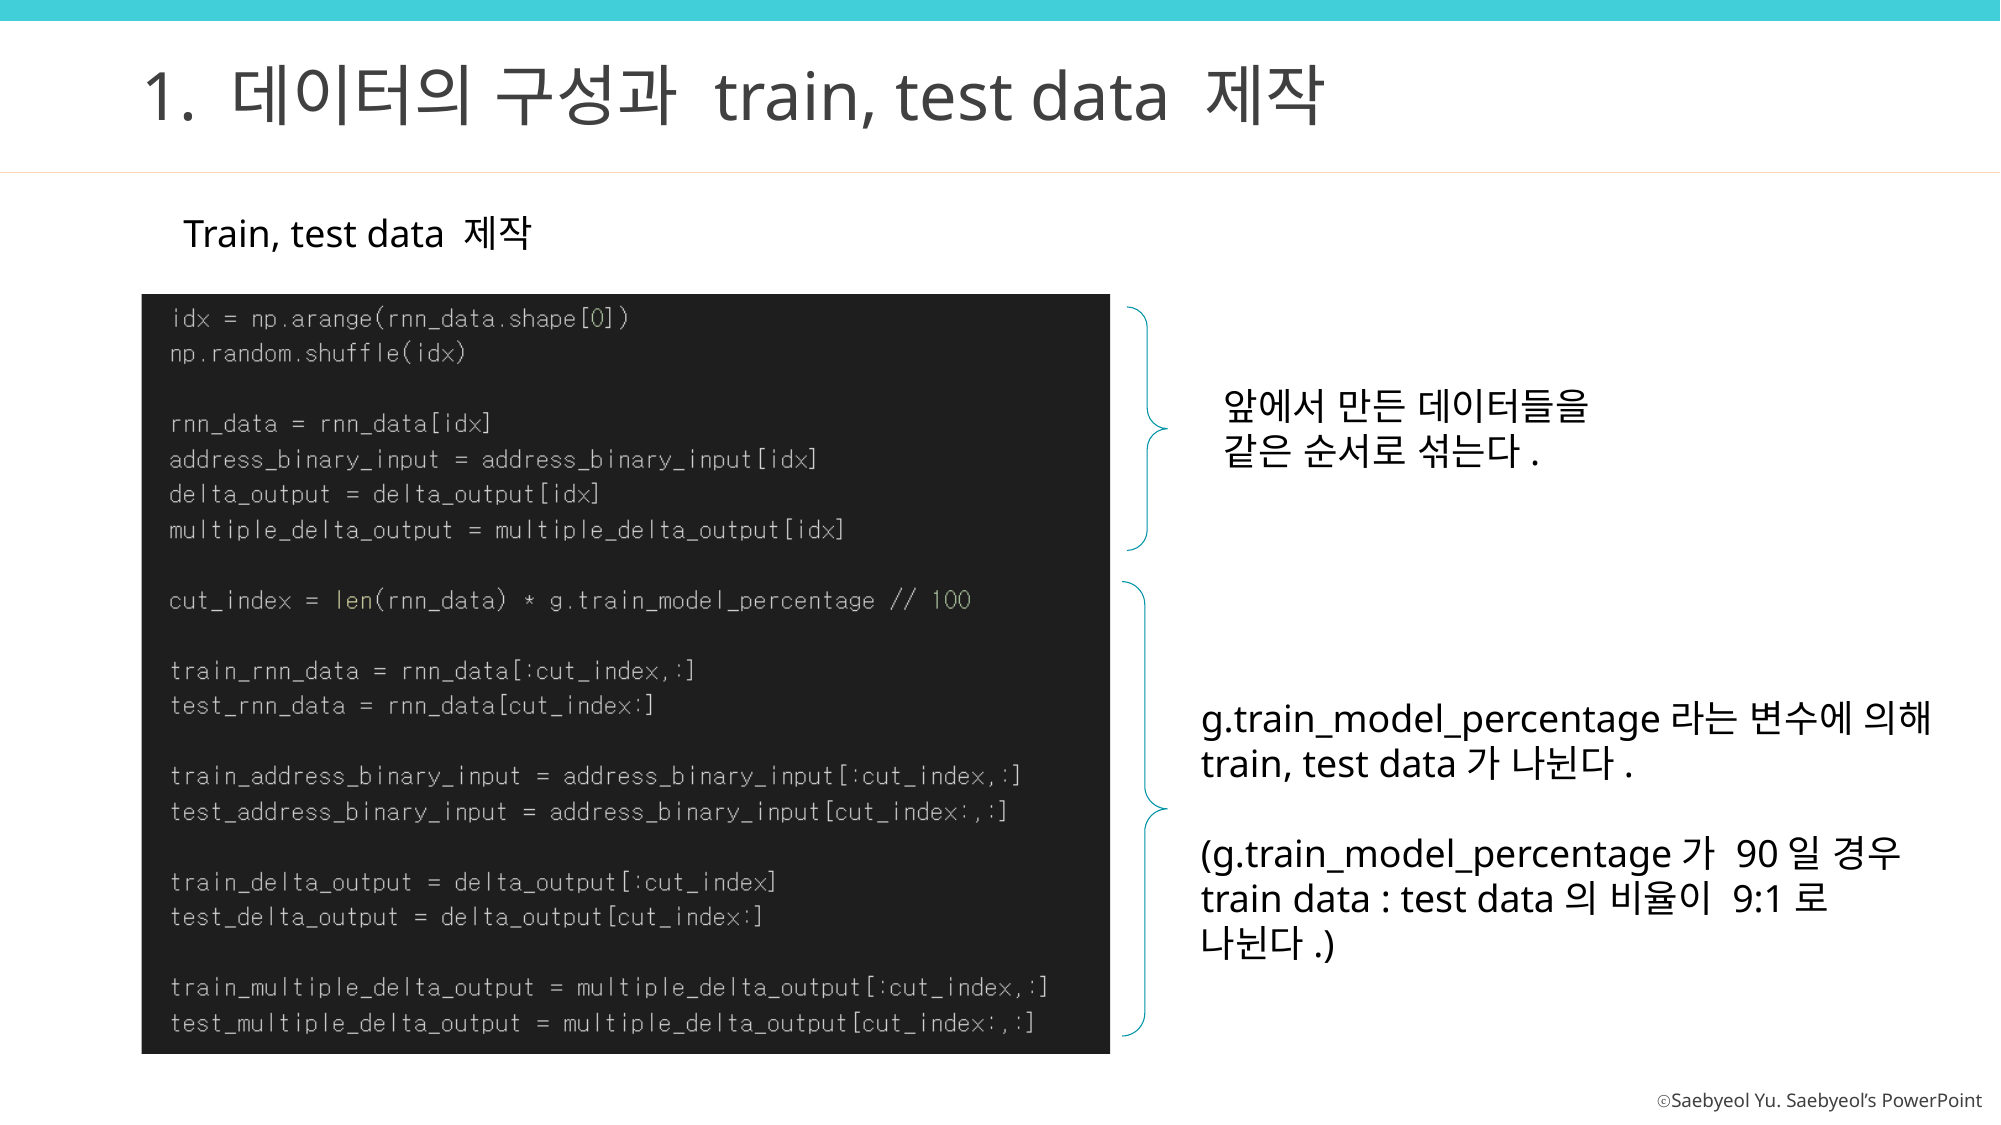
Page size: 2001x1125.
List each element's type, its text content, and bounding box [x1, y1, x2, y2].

text_box 1. 데이터의 구성과 train, test data 제작 [126, 46, 1342, 142]
picture [141, 294, 1111, 1054]
text_box g.train_model_percentage라는 변수에 의해 train, test data가 나뉜다. (g.train_model_percentage가 90일 경우 train data : test data의 비율이 9:1로 나뉜다.) [1186, 687, 1949, 973]
text_box 앞에서 만든 데이터들을 같은 순서로 섞는다. [1209, 375, 1632, 481]
text_box Train, test data 제작 [168, 203, 719, 263]
text_box [1111, 306, 1168, 551]
text_box [1111, 581, 1168, 1037]
text_box [0, 0, 2000, 22]
